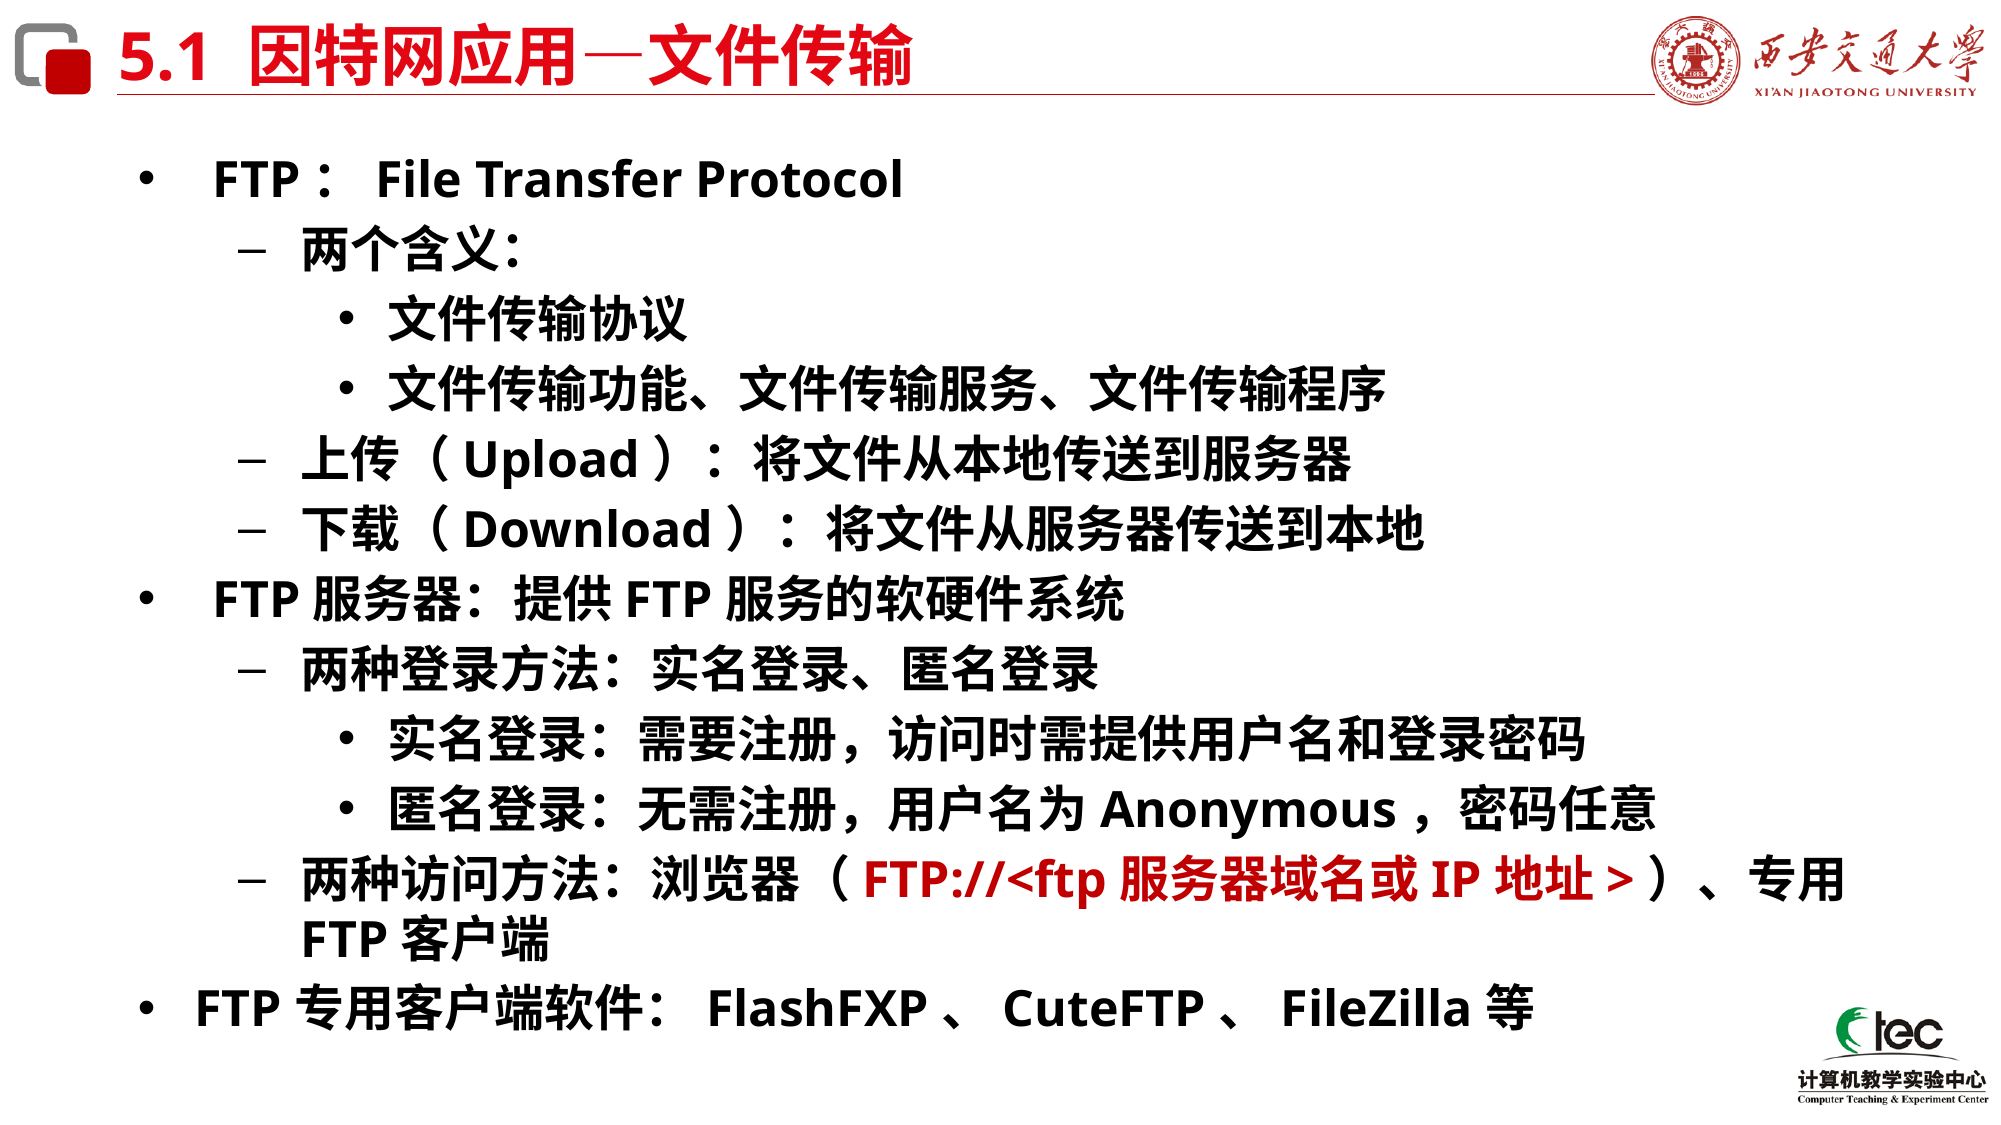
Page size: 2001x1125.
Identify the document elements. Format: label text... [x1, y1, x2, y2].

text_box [19, 27, 91, 95]
picture [1647, 12, 1995, 109]
text_box FTP：File Transfer Protocol 两个含义： 文件传输协议 文件传输功能、文件传输服务、文件传输程序 上传（Upload）：将文件从本地传送到服务器 下载（Download）：将文件从服务器传送到本地 FTP服务器：提供FTP服务的软硬件系统 两种登录方法：实名登录、匿名登录 实名登录：需要注册，访问时需提供用户名和登录密码 匿名登录：无需注册，用户名为Anonymous，密码任意 两种访问方法：浏览器（FTP://<ftp服务器域名或IP地址>）、专用FTP客户端 FTP专用客户端软件：FlashFXP、CuteFTP、FileZilla等 [117, 137, 1870, 1083]
text_box 5.1 因特网应用—文件传输 [103, 6, 1022, 102]
picture [1788, 993, 2000, 1125]
